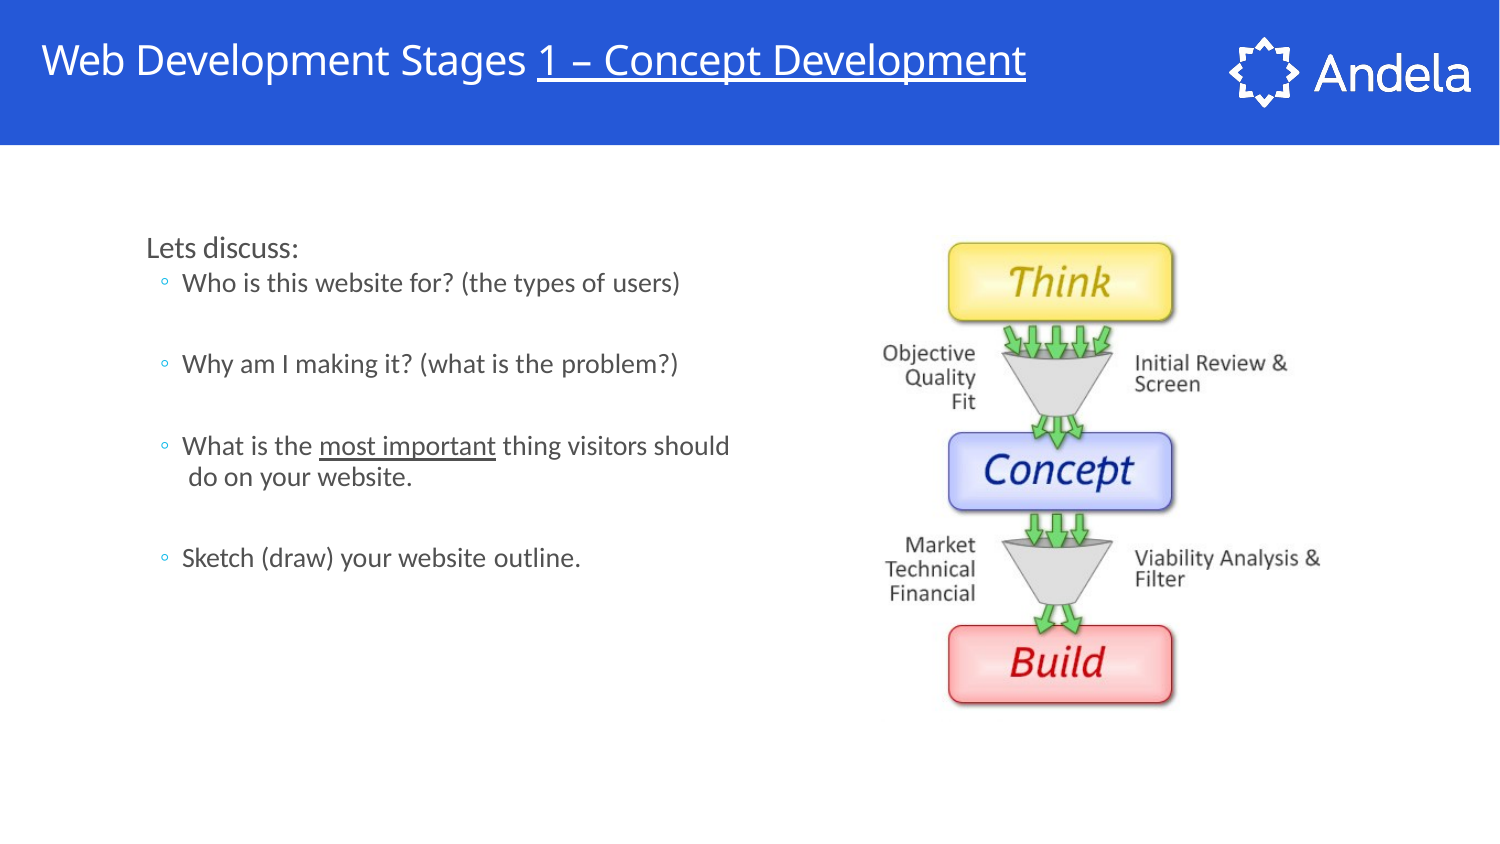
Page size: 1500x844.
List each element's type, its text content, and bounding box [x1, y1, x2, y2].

title Web Development Stages 1 – Concept Development [21, 0, 1500, 142]
text_box Lets discuss: Who is this website for? (the types of users) Why am I making it? (what is the problem?) What is the most important thing visitors should do on your website. Sketch (draw) your website outline. [145, 226, 735, 574]
text_box [880, 235, 1321, 722]
